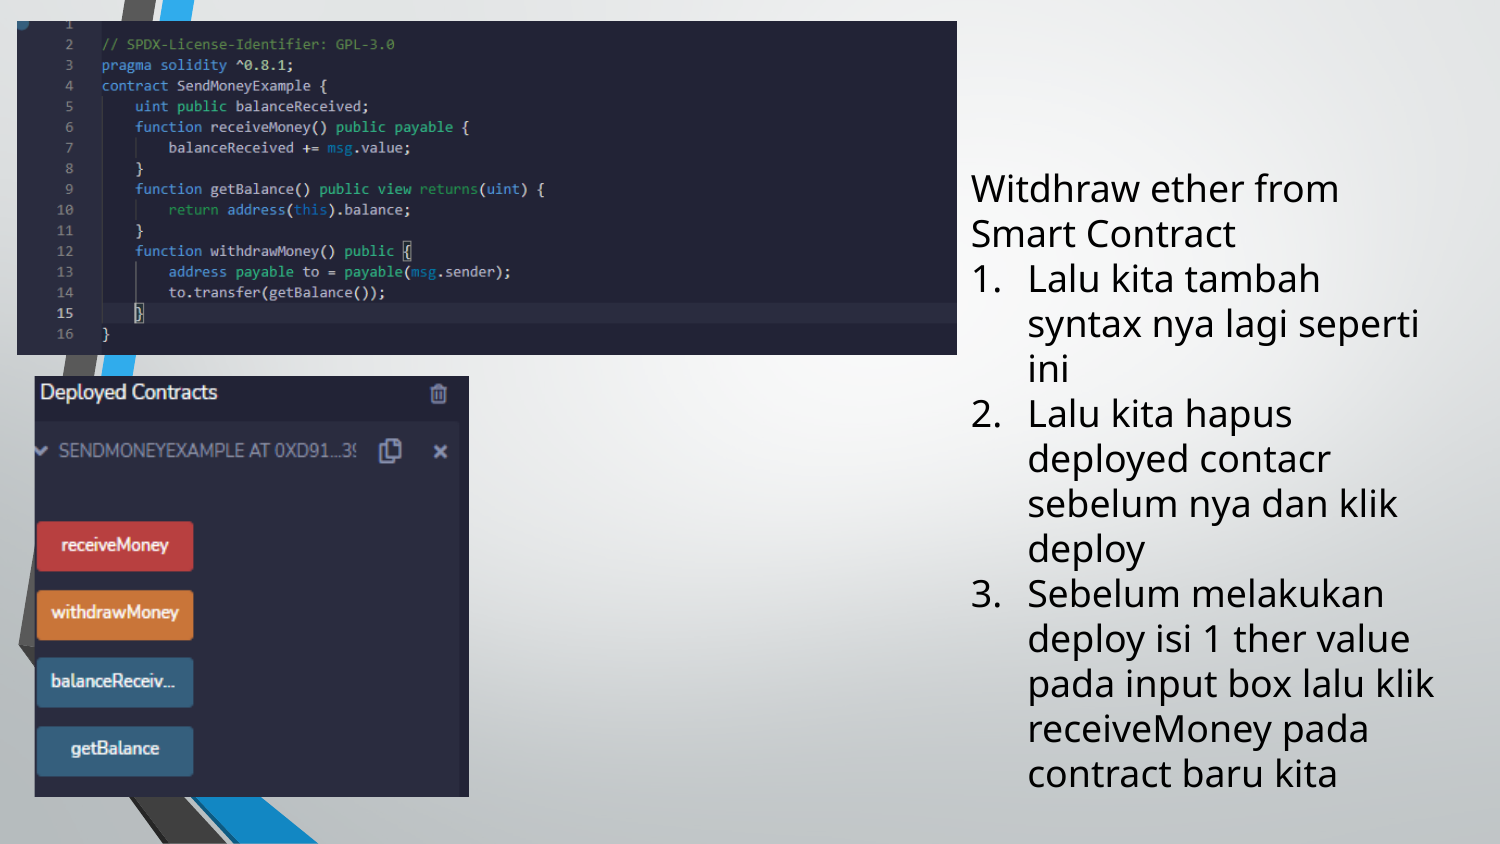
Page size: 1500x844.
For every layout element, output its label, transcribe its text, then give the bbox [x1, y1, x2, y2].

picture [34, 376, 470, 798]
text_box Witdhraw ether from Smart Contract Lalu kita tambah syntax nya lagi seperti ini Lalu kita hapus deployed contacr sebelum nya dan klik deploy Sebelum melakukan deploy isi 1 ther value pada input box lalu klik receiveMoney pada contract baru kita [956, 157, 1459, 803]
picture [17, 21, 957, 356]
